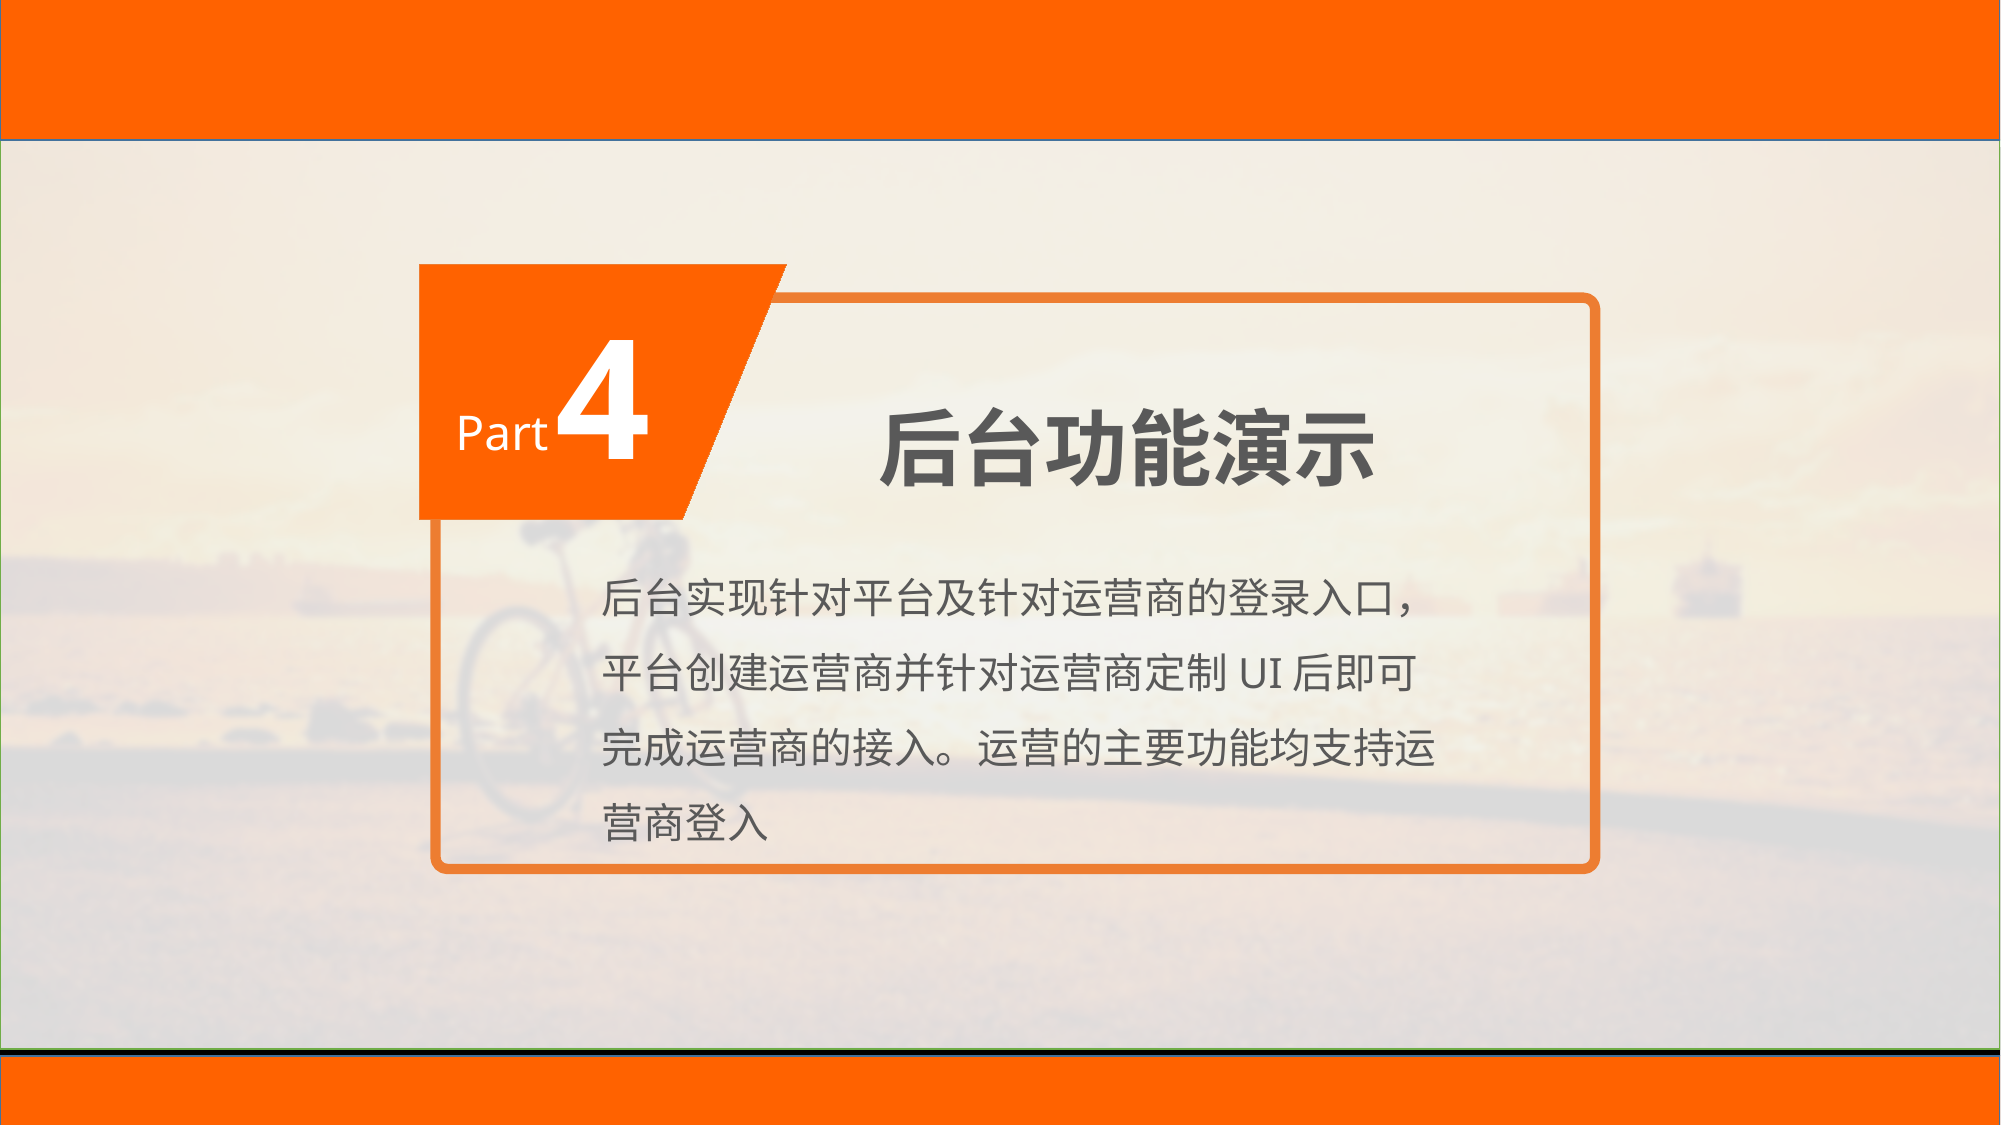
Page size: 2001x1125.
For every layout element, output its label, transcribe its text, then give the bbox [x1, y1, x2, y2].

text_box 后台实现针对平台及针对运营商的登录入口，平台创建运营商并针对运营商定制UI后即可完成运营商的接入。运营的主要功能均支持运营商登入 [587, 539, 1460, 855]
text_box [435, 297, 1596, 869]
text_box 4 [540, 285, 656, 501]
text_box Part [455, 402, 549, 461]
text_box 后台功能演示 [797, 388, 1460, 504]
text_box [419, 264, 787, 520]
